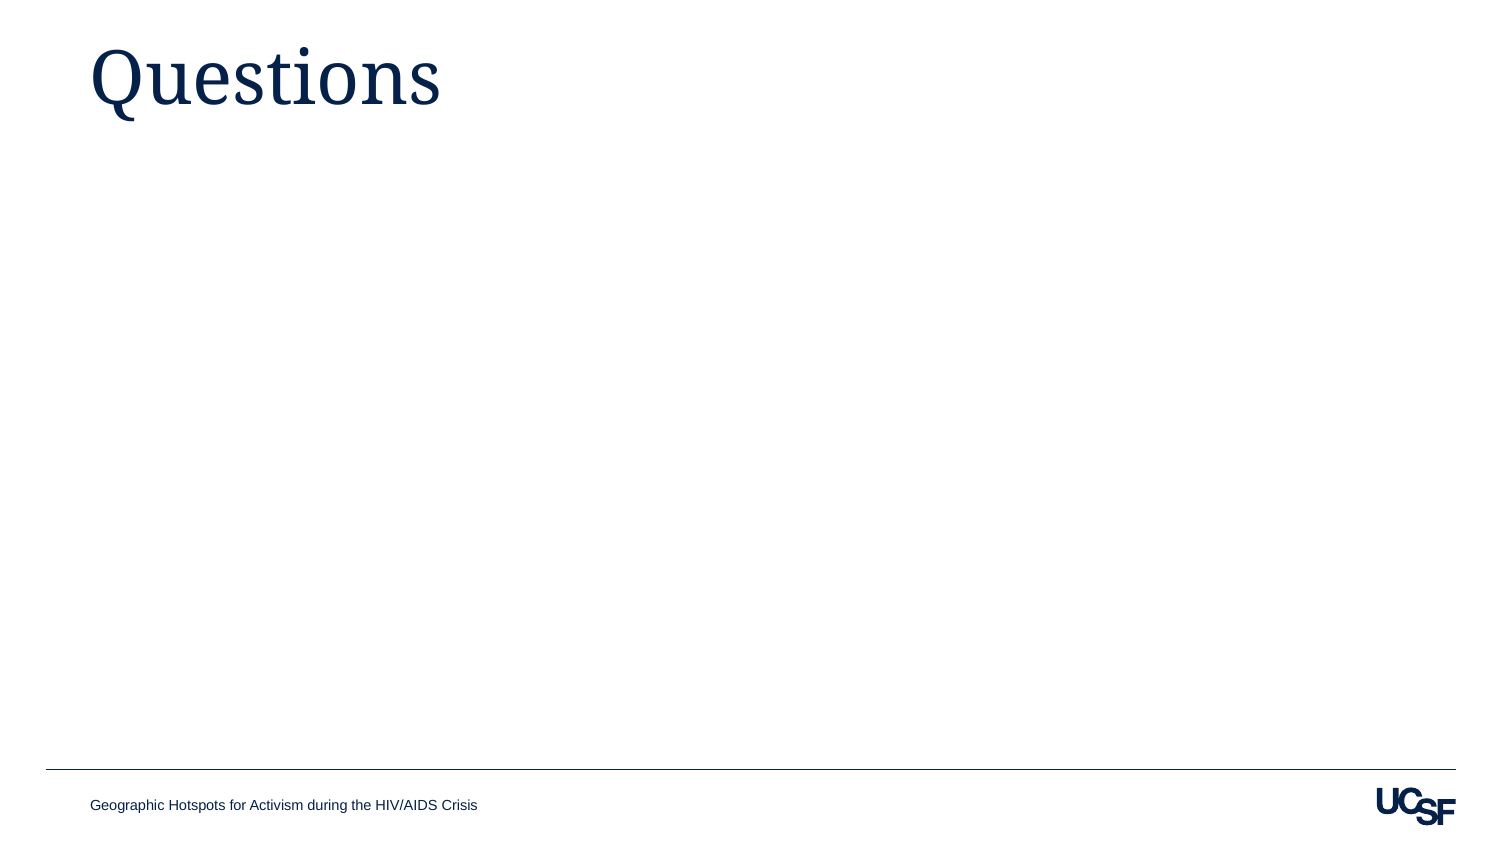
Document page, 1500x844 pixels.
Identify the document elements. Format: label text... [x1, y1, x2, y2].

title Questions [74, 52, 1416, 128]
footer Geographic Hotspots for Activism during the HIV/AIDS Crisis [89, 796, 798, 813]
